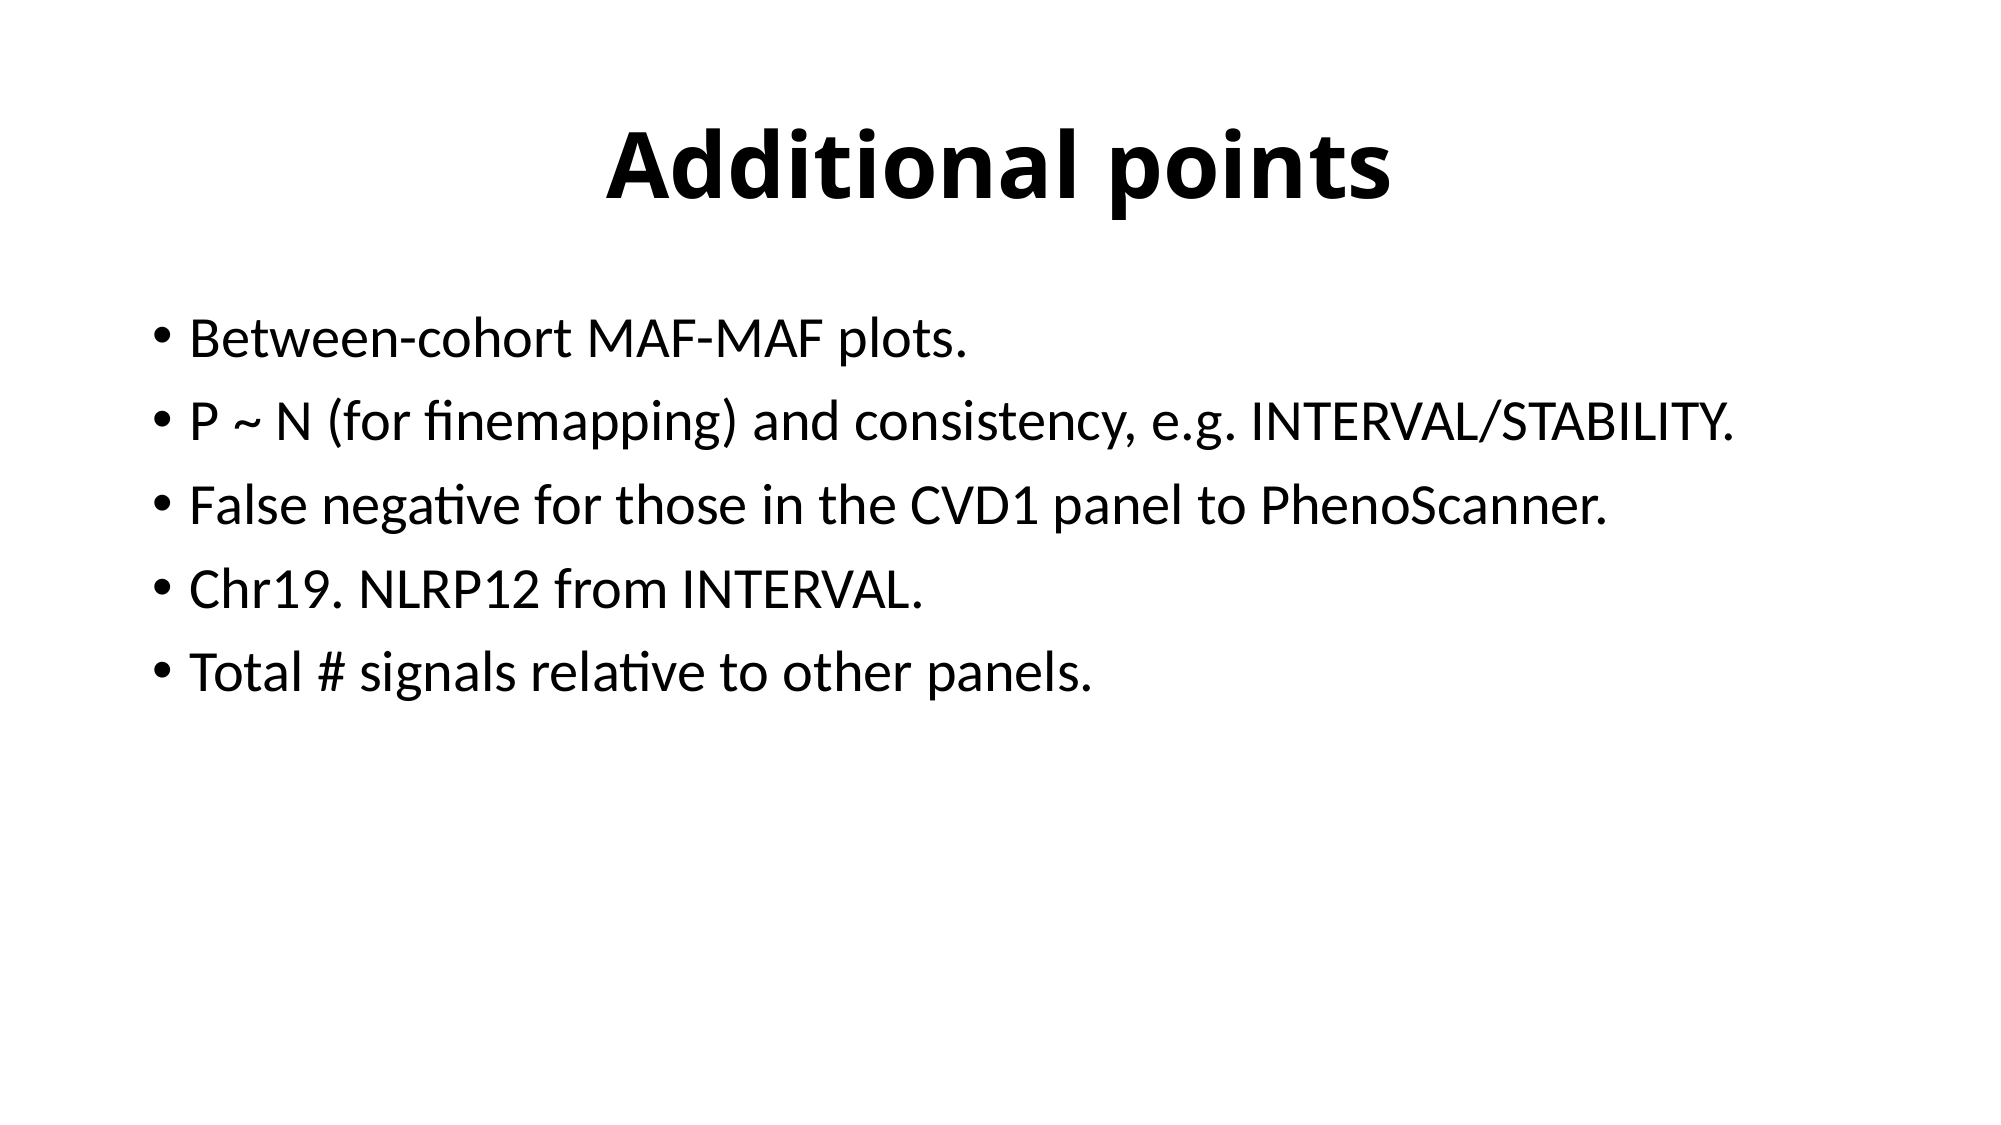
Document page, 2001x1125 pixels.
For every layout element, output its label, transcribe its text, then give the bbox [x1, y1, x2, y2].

title Additional points [137, 59, 1863, 278]
list Between-cohort MAF-MAF plots. P ~ N (for finemapping) and consistency, e.g. INTERVAL/STABILITY. False negative for those in the CVD1 panel to PhenoScanner. Chr19. NLRP12 from INTERVAL. Total # signals relative to other panels. [137, 299, 1863, 1014]
